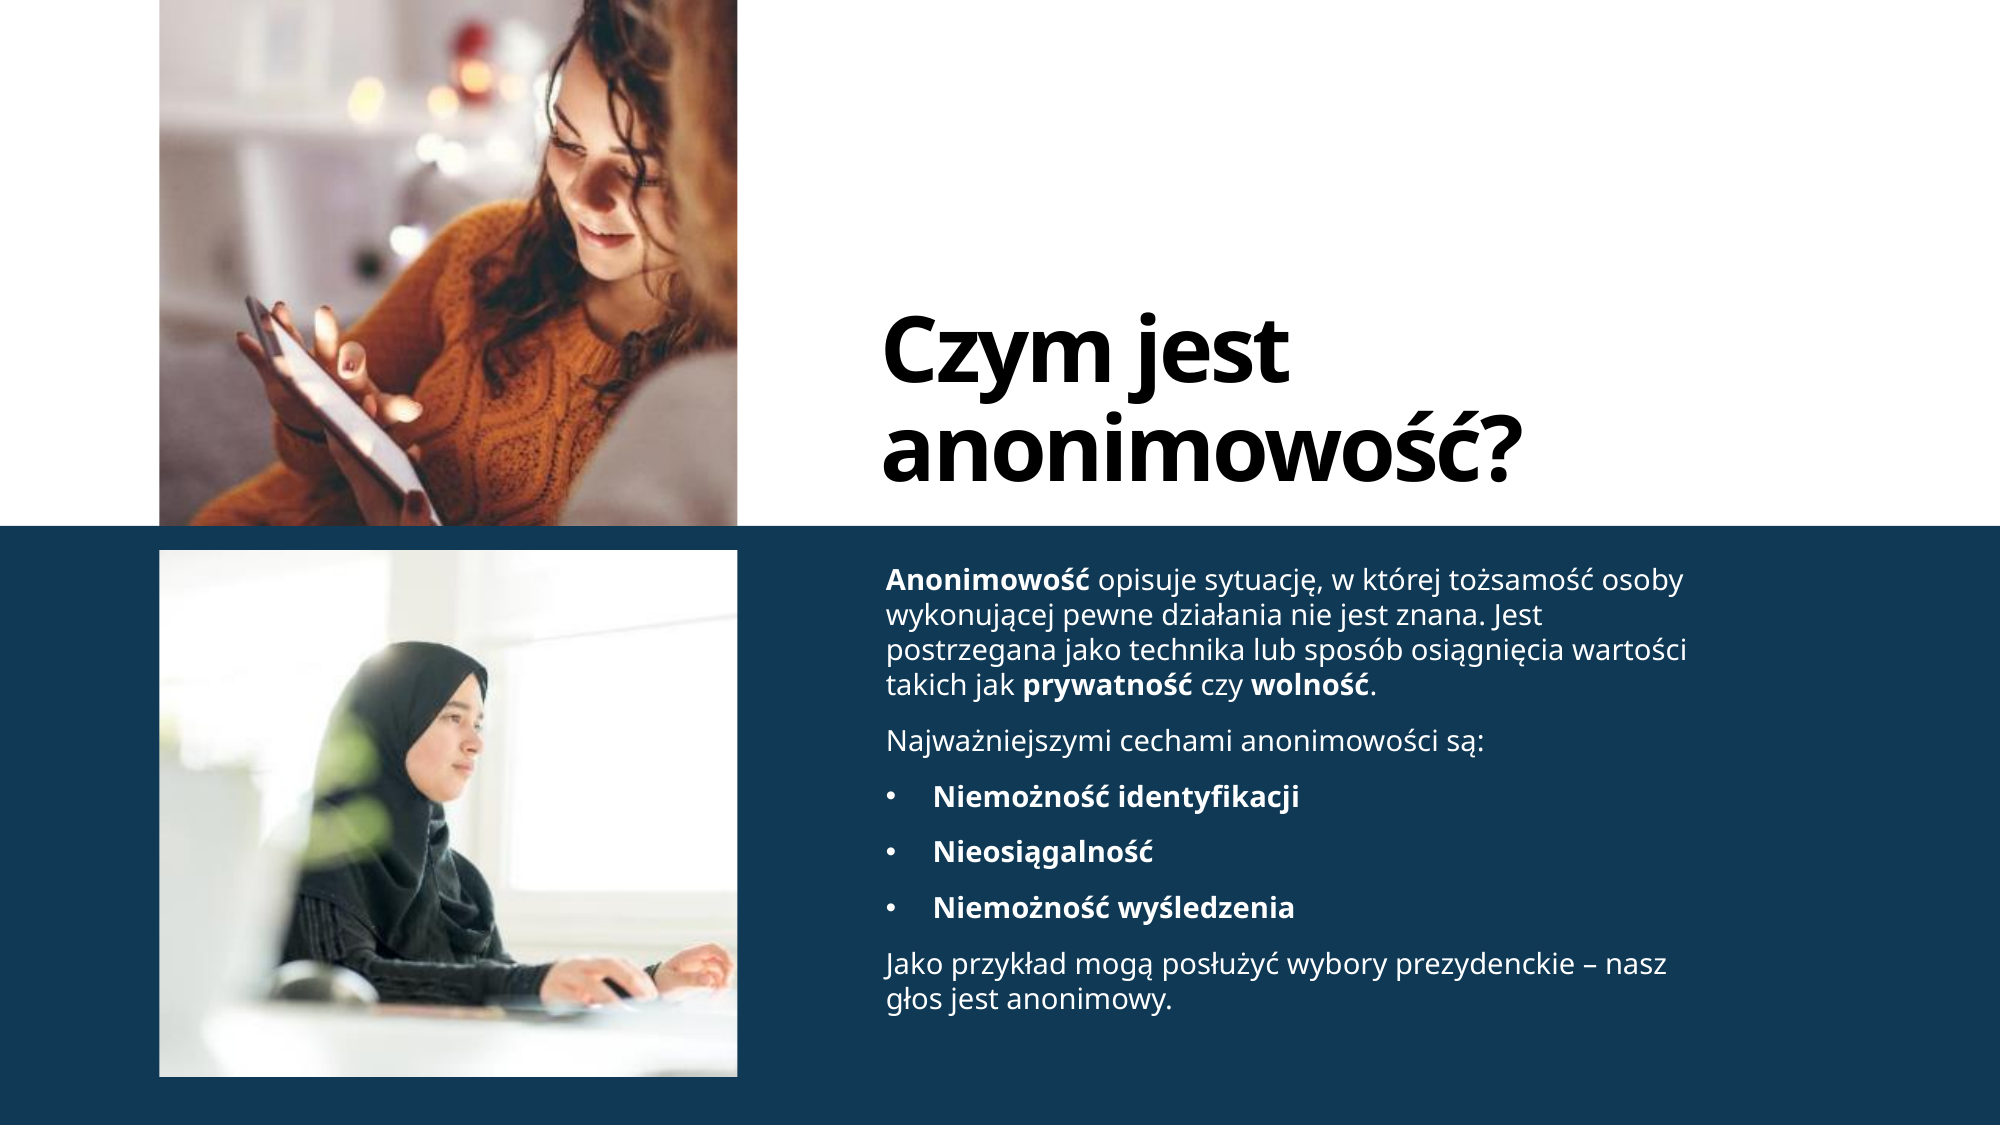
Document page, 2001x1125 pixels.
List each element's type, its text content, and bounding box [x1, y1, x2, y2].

picture [159, 550, 738, 1077]
list Anonimowość opisuje sytuację, w której tożsamość osoby wykonującej pewne działania nie jest znana. Jest postrzegana jako technika lub sposób osiągnięcia wartości takich jak prywatność czy wolność. Najważniejszymi cechami anonimowości są: Niemożność identyfikacji Nieosiągalność Niemożność wyśledzenia Jako przykład mogą posłużyć wybory prezydenckie – nasz głos jest anonimowy. [0, 525, 2000, 1125]
picture [159, 0, 738, 526]
title Czym jest anonimowość? [865, 291, 1922, 509]
